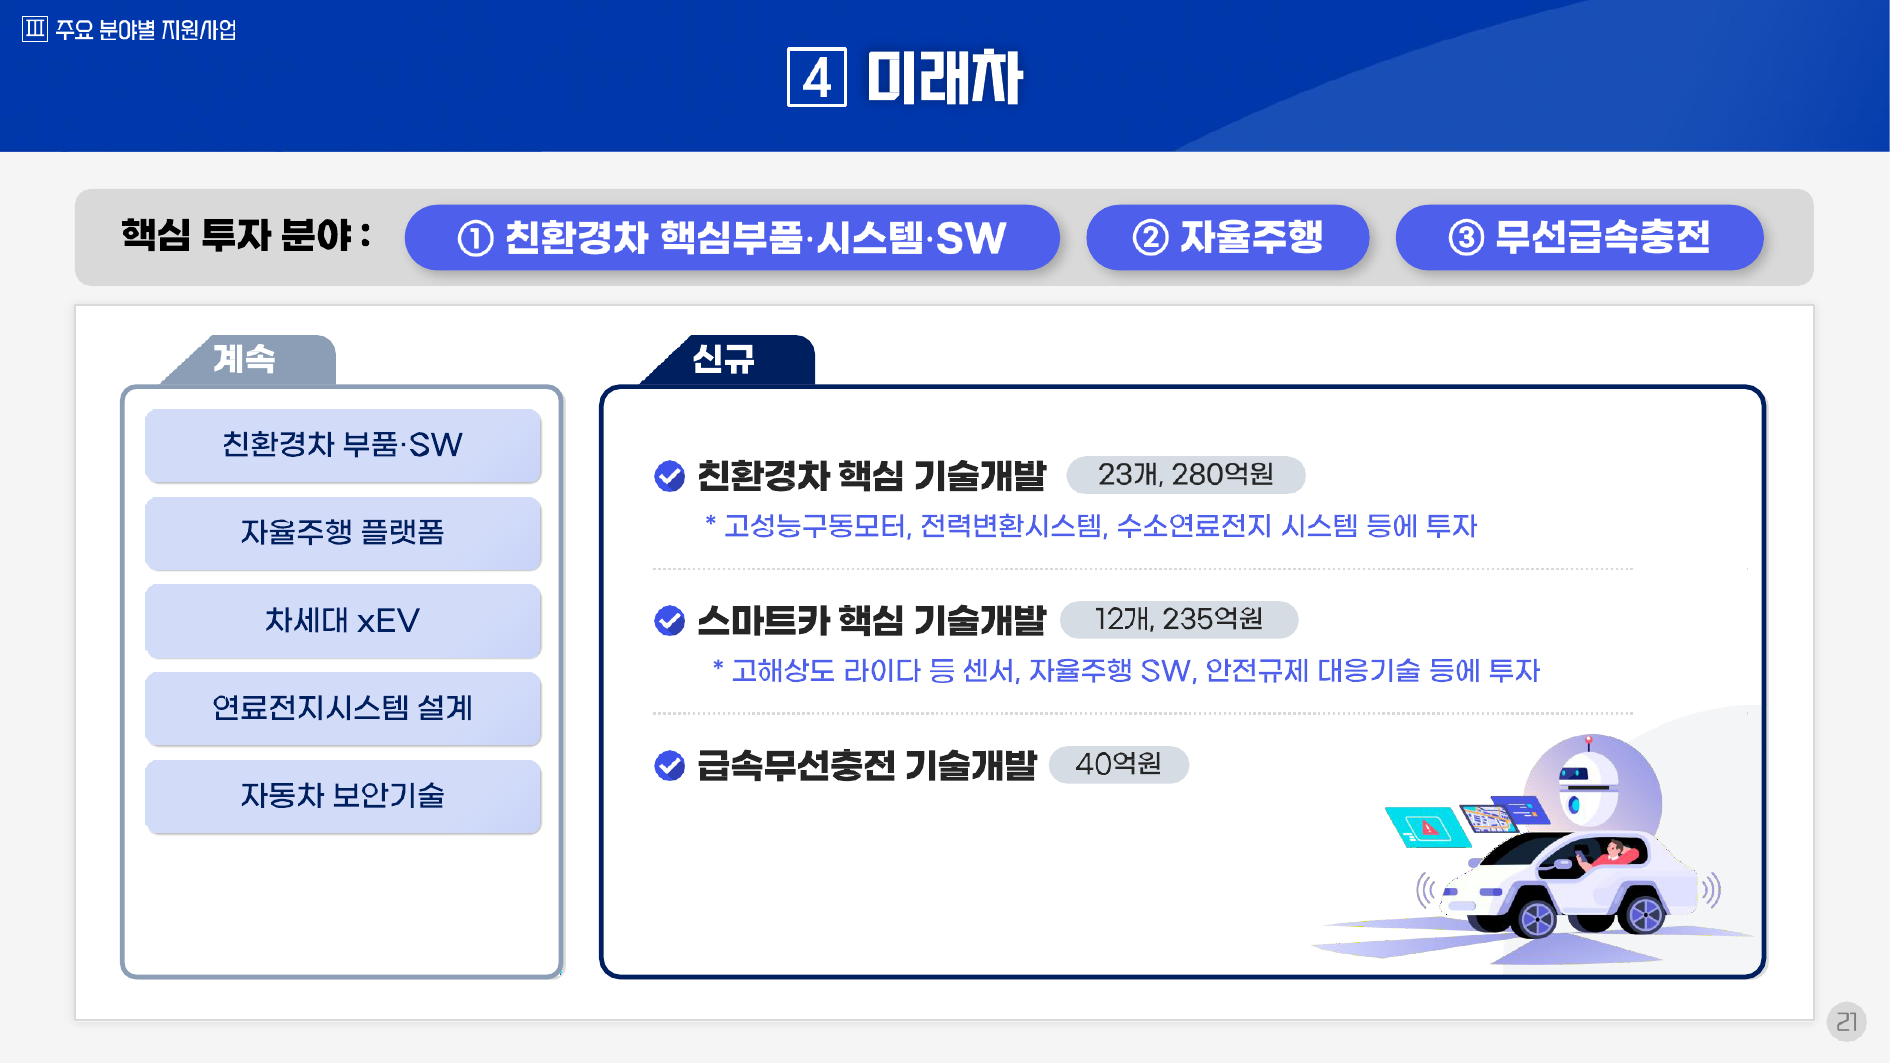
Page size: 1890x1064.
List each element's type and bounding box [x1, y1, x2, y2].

text_box [58, 290, 1830, 1038]
picture [0, 0, 1890, 152]
text_box [786, 29, 1042, 122]
text_box [21, 15, 49, 43]
picture [1826, 1001, 1867, 1042]
text_box [600, 333, 1769, 384]
text_box [74, 188, 1815, 293]
text_box [119, 384, 564, 980]
text_box [598, 384, 1767, 981]
